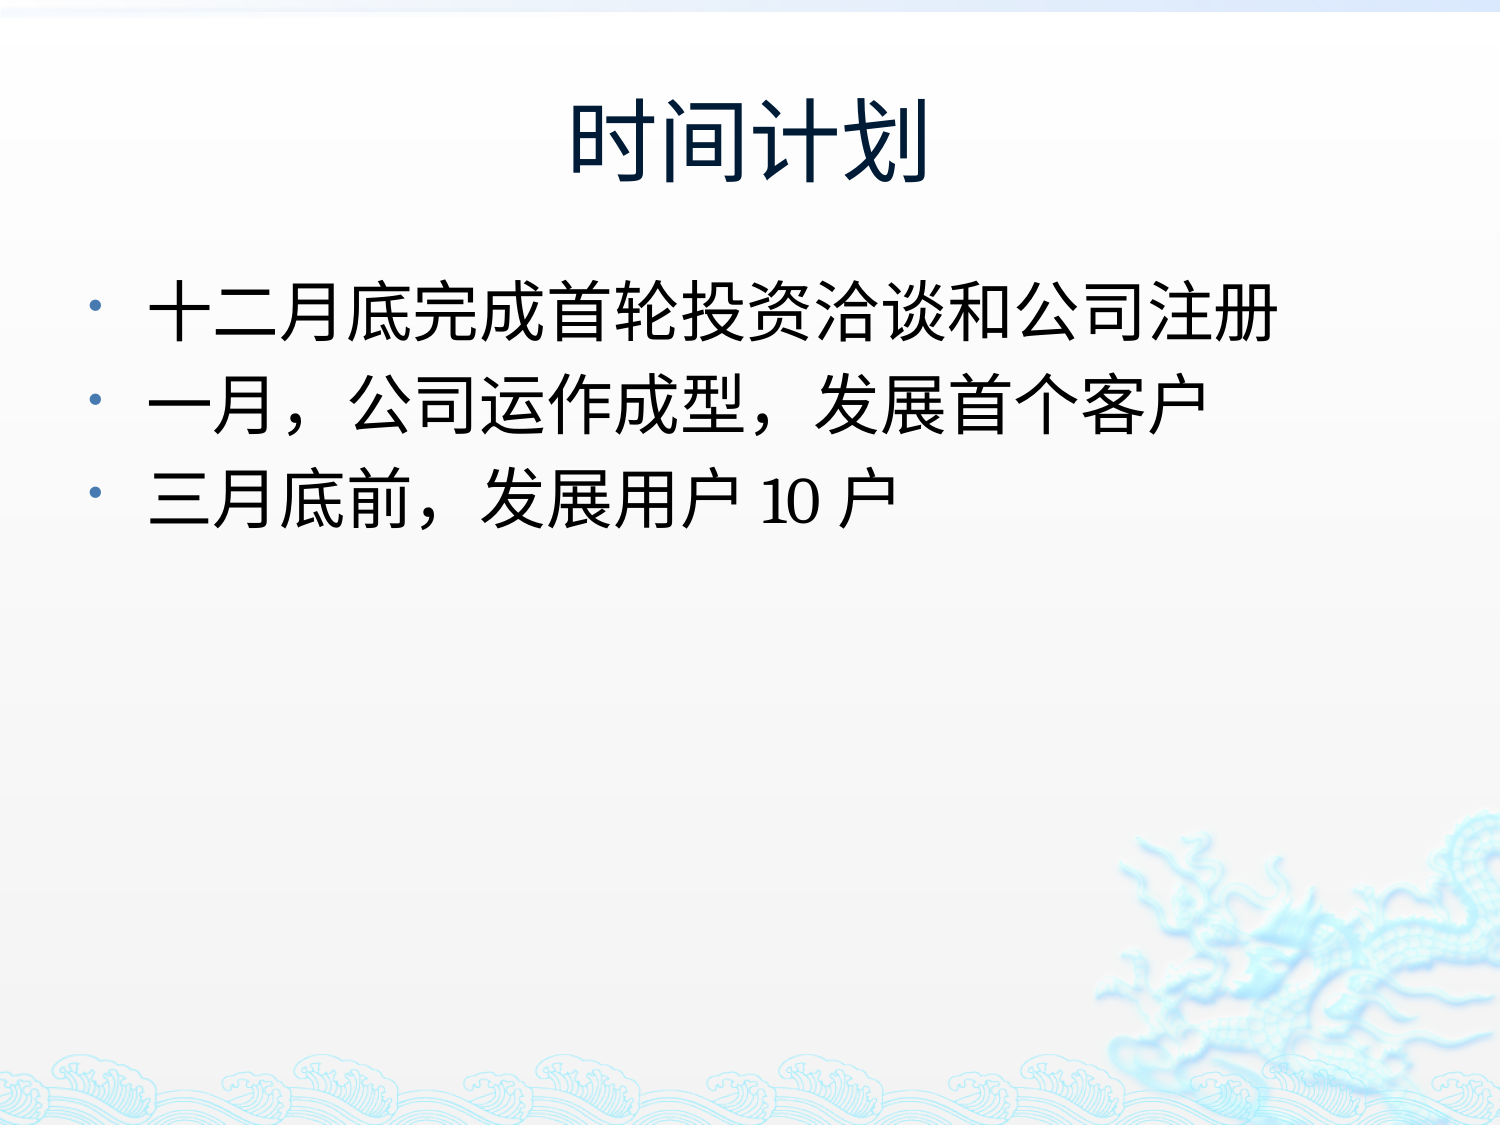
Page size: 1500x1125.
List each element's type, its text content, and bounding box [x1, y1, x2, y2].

title 时间计划 [75, 45, 1425, 233]
list 十二月底完成首轮投资洽谈和公司注册 一月，公司运作成型，发展首个客户 三月底前，发展用户10户 [75, 262, 1425, 1005]
